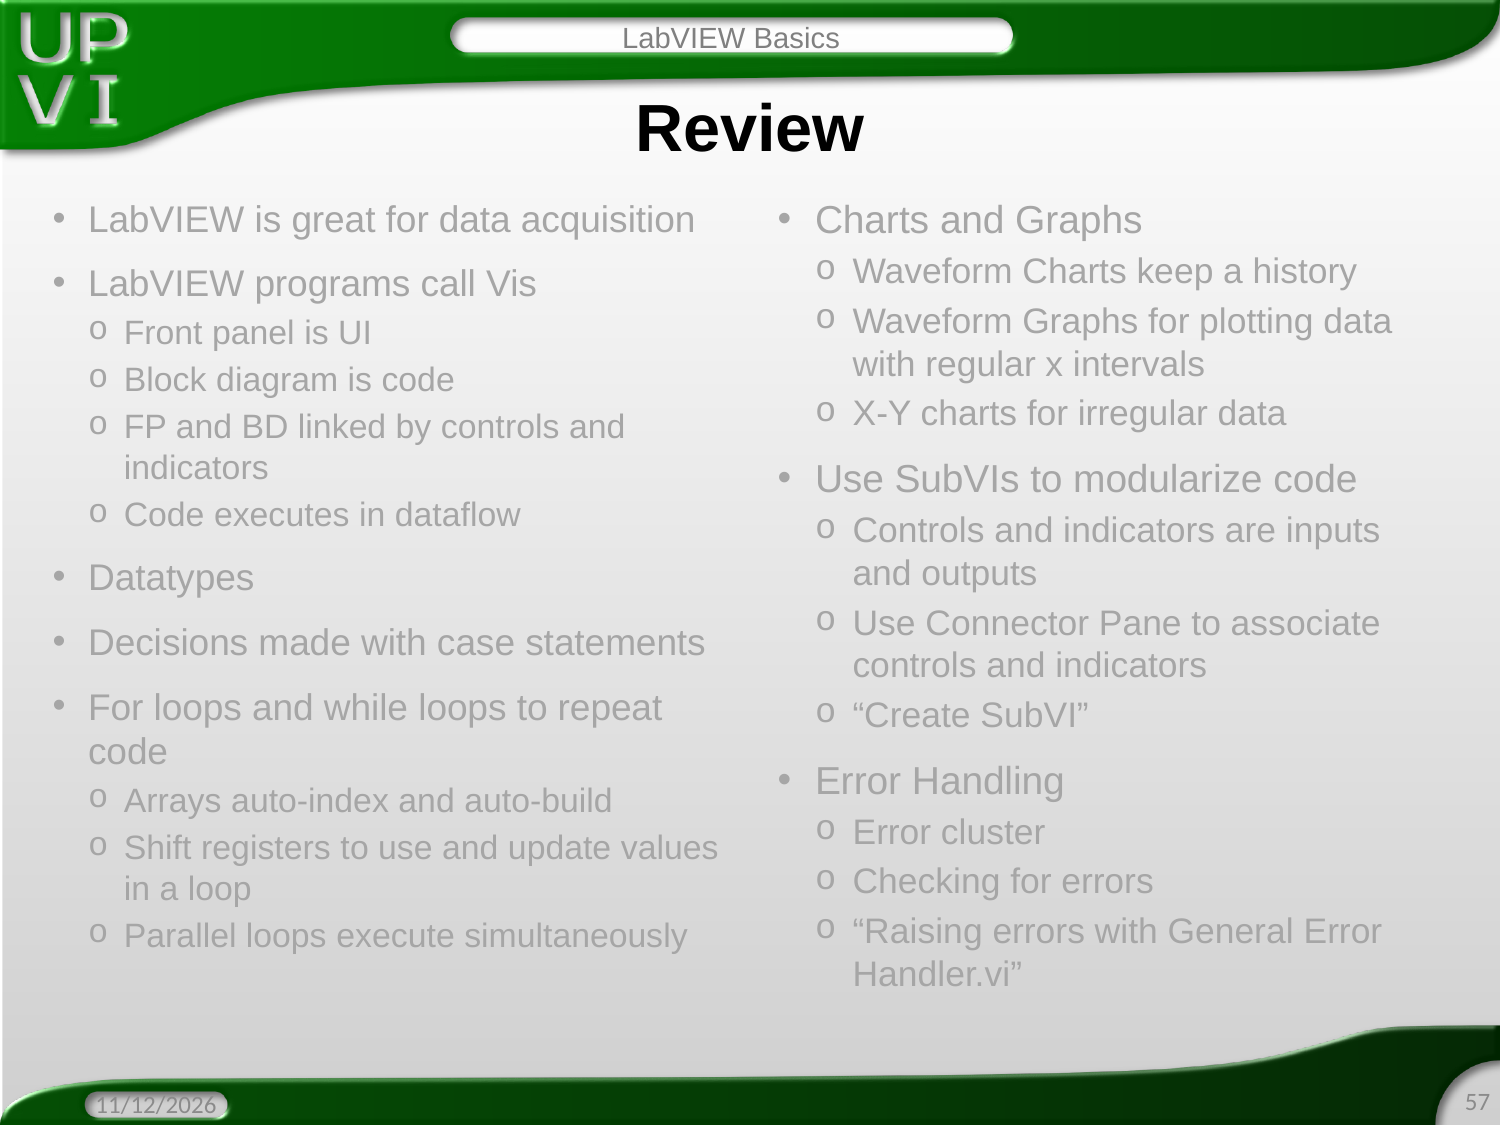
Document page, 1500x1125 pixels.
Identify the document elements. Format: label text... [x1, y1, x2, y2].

picture [0, 0, 1500, 1125]
footer LabVIEW Basics [450, 6, 1013, 67]
slide_number 57 [1155, 1069, 1500, 1125]
list Charts and Graphs Waveform Charts keep a history Waveform Graphs for plotting data with regular x intervals X-Y charts for irregular data Use SubVIs to modularize code Controls and indicators are inputs and outputs Use Connector Pane to associate controls and indicators “Create SubVI” Error Handling Error cluster Checking for errors “Raising errors with General Error Handler.vi” [762, 187, 1463, 1005]
list LabVIEW is great for data acquisition LabVIEW programs call Vis Front panel is UI Block diagram is code FP and BD linked by controls and indicators Code executes in dataflow Datatypes Decisions made with case statements For loops and while loops to repeat code Arrays auto-index and auto-build Shift registers to use and update values in a loop Parallel loops execute simultaneously [37, 187, 738, 1005]
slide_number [75, 1073, 238, 1125]
title Review [75, 75, 1425, 175]
